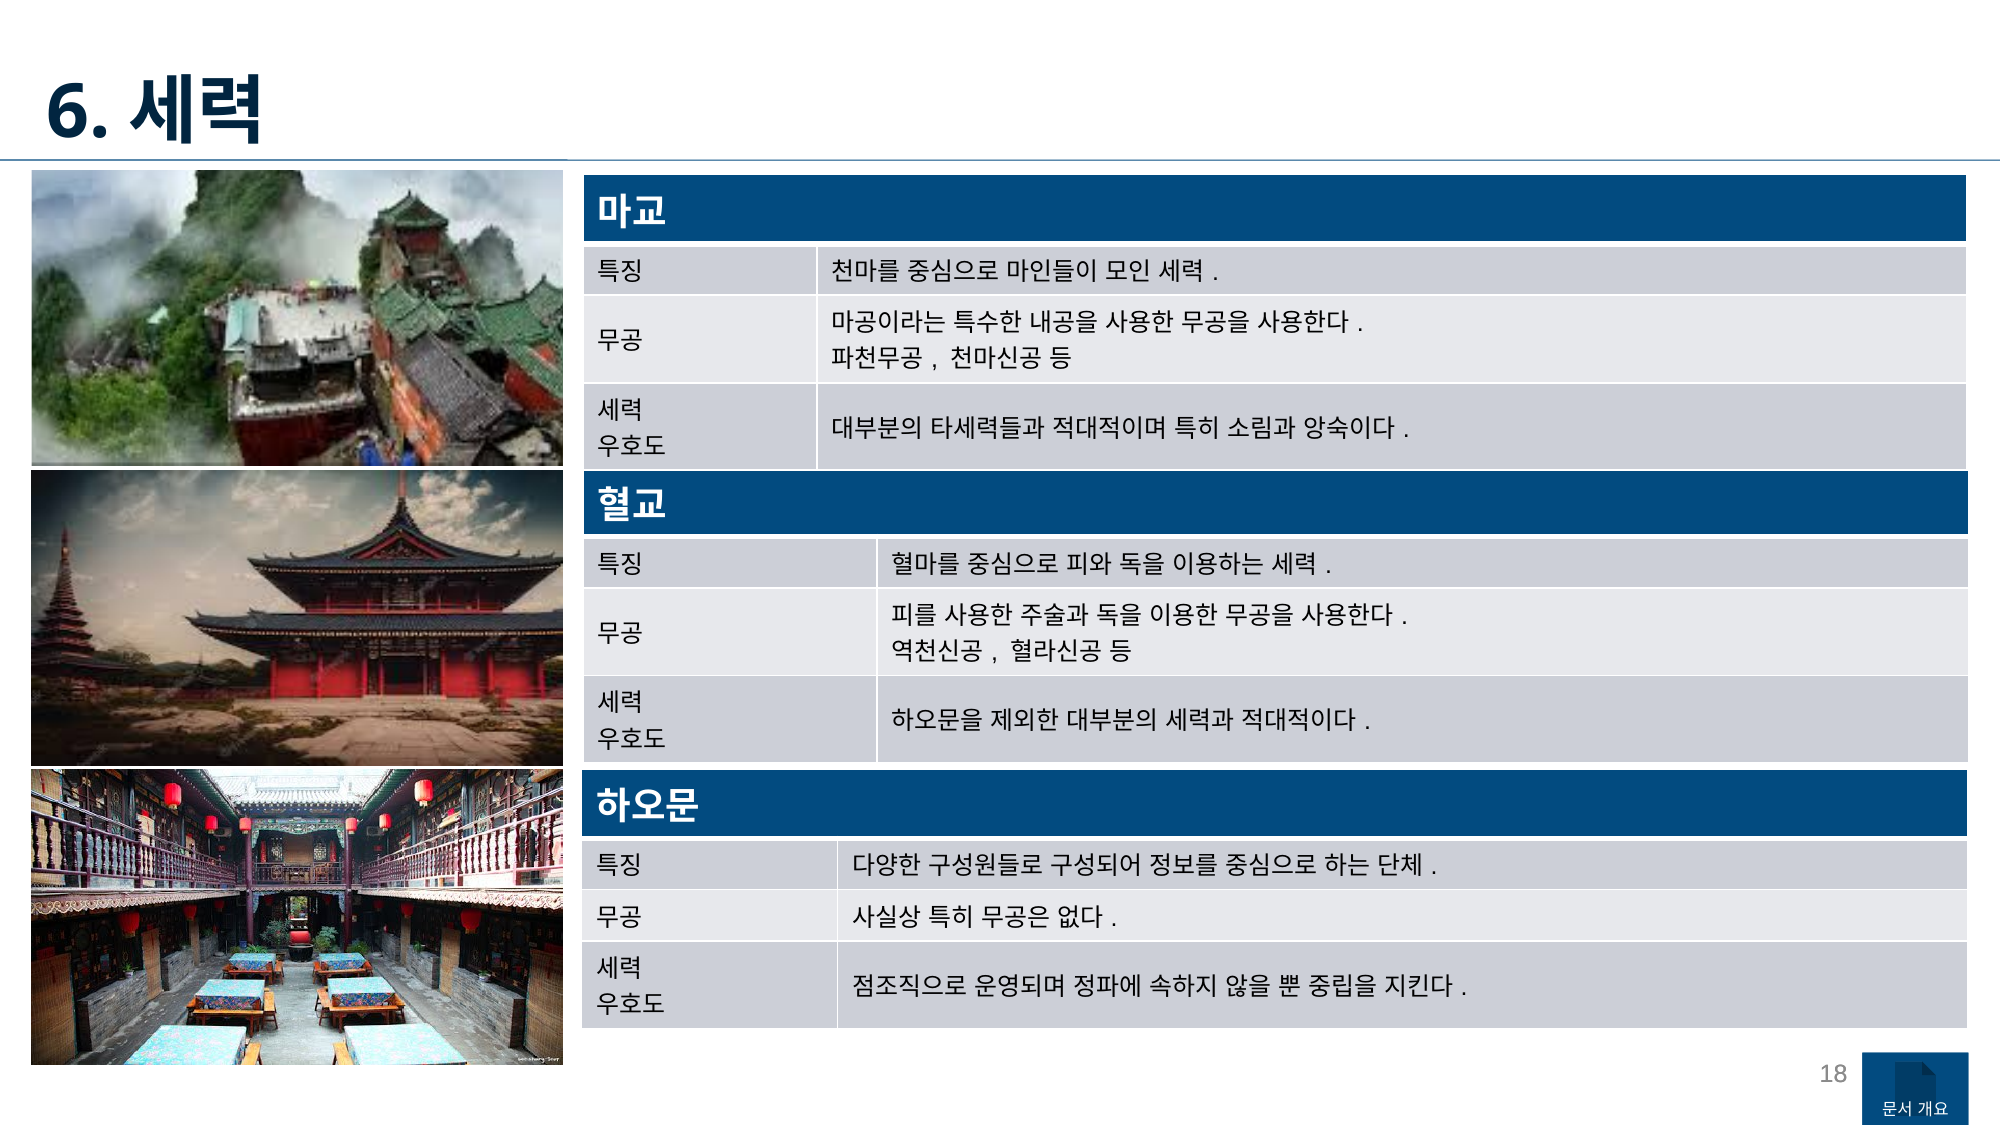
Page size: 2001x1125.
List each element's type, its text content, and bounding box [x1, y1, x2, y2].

table_cell 피를 사용한 주술과 독을 이용한 무공을 사용한다. 역천신공, 혈라신공 등 [878, 589, 1968, 675]
table_cell 다양한 구성원들로 구성되어 정보를 중심으로 하는 단체. [838, 841, 1967, 889]
text_box 문서 개요 [1861, 1052, 1970, 1125]
picture [31, 170, 563, 466]
table_cell 무공 [582, 890, 837, 940]
picture [31, 470, 563, 766]
table_cell 세력 우호도 [584, 384, 816, 469]
table_cell 무공 [584, 589, 876, 675]
table_cell 특징 [582, 841, 837, 889]
text_box 18 [1412, 1042, 1863, 1103]
table_cell 세력 우호도 [582, 942, 837, 1028]
text_box 6.세력 [31, 54, 650, 159]
table_cell 사실상 특히 무공은 없다. [838, 890, 1967, 940]
table_cell 점조직으로 운영되며 정파에 속하지 않을 뿐 중립을 지킨다. [838, 942, 1967, 1028]
table_cell 특징 [584, 247, 816, 294]
table_cell 대부분의 타세력들과 적대적이며 특히 소림과 앙숙이다. [818, 384, 1966, 469]
picture [31, 768, 563, 1065]
table_cell 혈마를 중심으로 피와 독을 이용하는 세력. [878, 539, 1968, 587]
table_header 혈교 [584, 471, 1968, 534]
table_cell 무공 [584, 296, 816, 382]
table_header 마교 [584, 175, 1966, 241]
table_cell 천마를 중심으로 마인들이 모인 세력. [818, 247, 1966, 294]
table_header 하오문 [582, 770, 1967, 836]
table_cell 하오문을 제외한 대부분의 세력과 적대적이다. [878, 676, 1968, 762]
table_cell 마공이라는 특수한 내공을 사용한 무공을 사용한다. 파천무공, 천마신공 등 [818, 296, 1966, 382]
table_cell 특징 [584, 539, 876, 587]
table_cell 세력 우호도 [584, 676, 876, 762]
